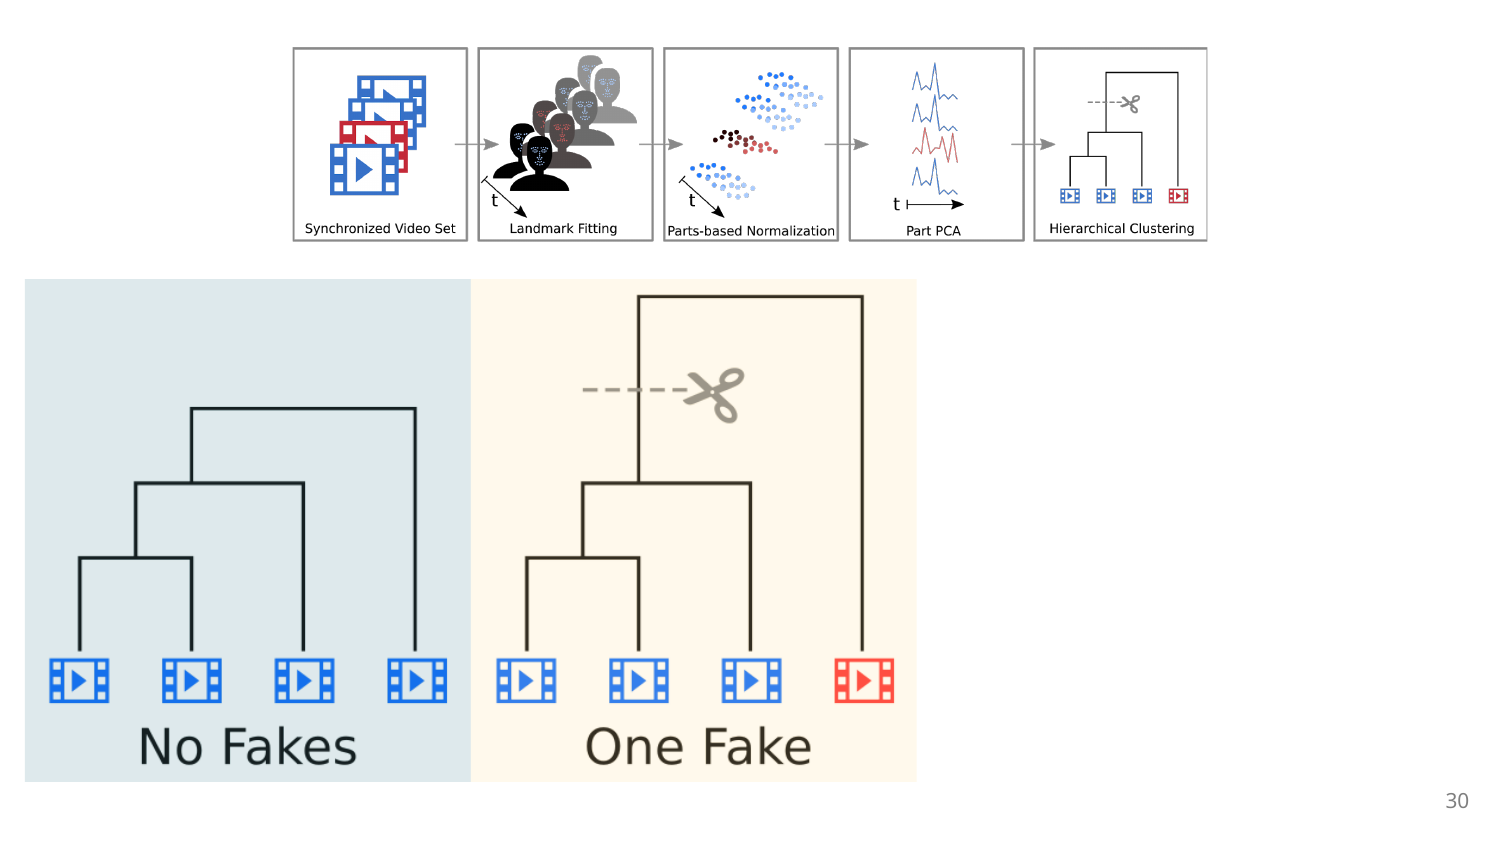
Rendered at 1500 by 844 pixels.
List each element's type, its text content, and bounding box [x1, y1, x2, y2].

slide_number 30 [1394, 769, 1484, 834]
picture [24, 11, 1208, 782]
